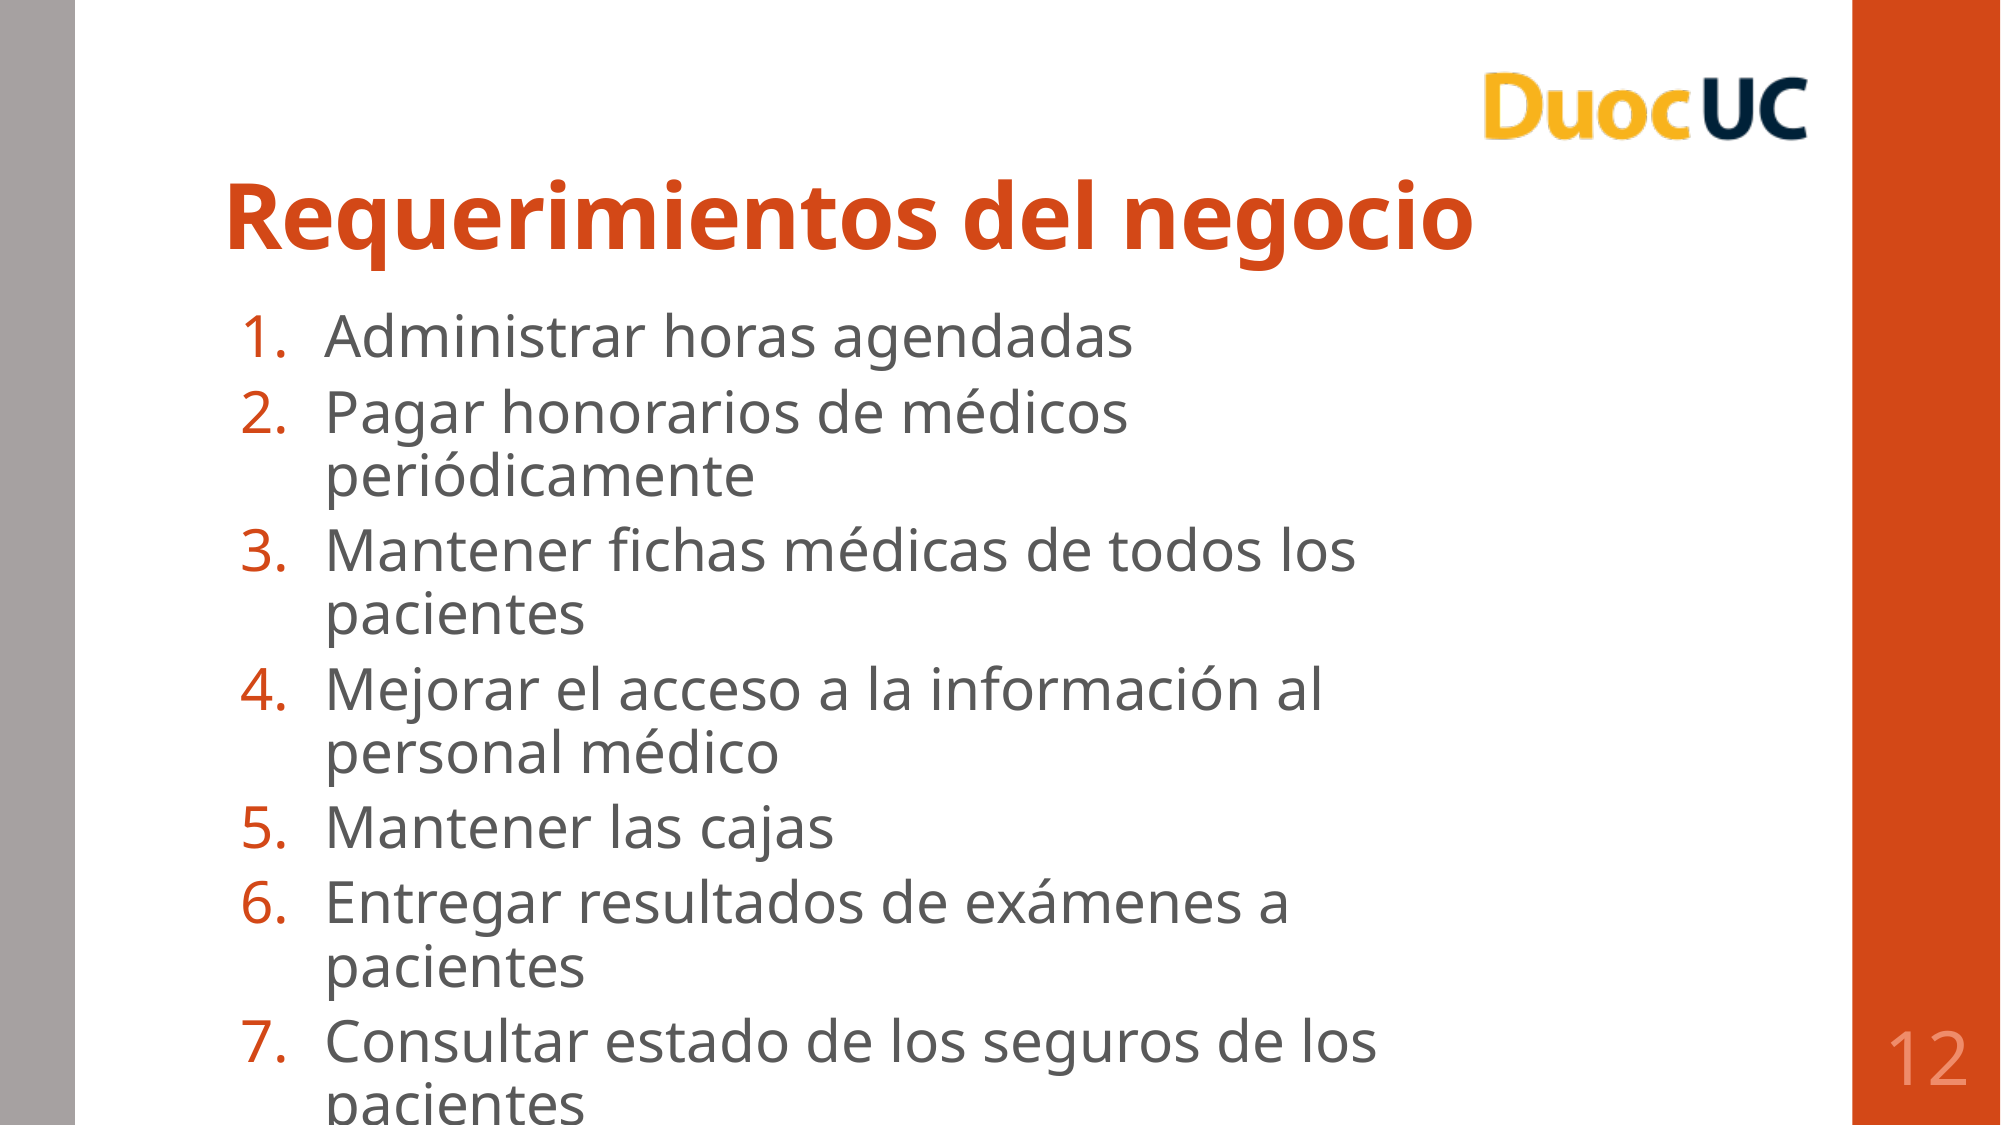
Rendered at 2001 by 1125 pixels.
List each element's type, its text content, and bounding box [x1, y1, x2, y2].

title Requerimientos del negocio [206, 48, 1797, 278]
slide_number 11 [1852, 1012, 2000, 1110]
picture [1479, 61, 1809, 149]
list Administrar horas agendadas Pagar honorarios de médicos periódicamente Mantener fichas médicas de todos los pacientes Mejorar el acceso a la información al personal médico Mantener las cajas Entregar resultados de exámenes a pacientes Consultar estado de los seguros de los pacientes [206, 299, 1566, 1013]
